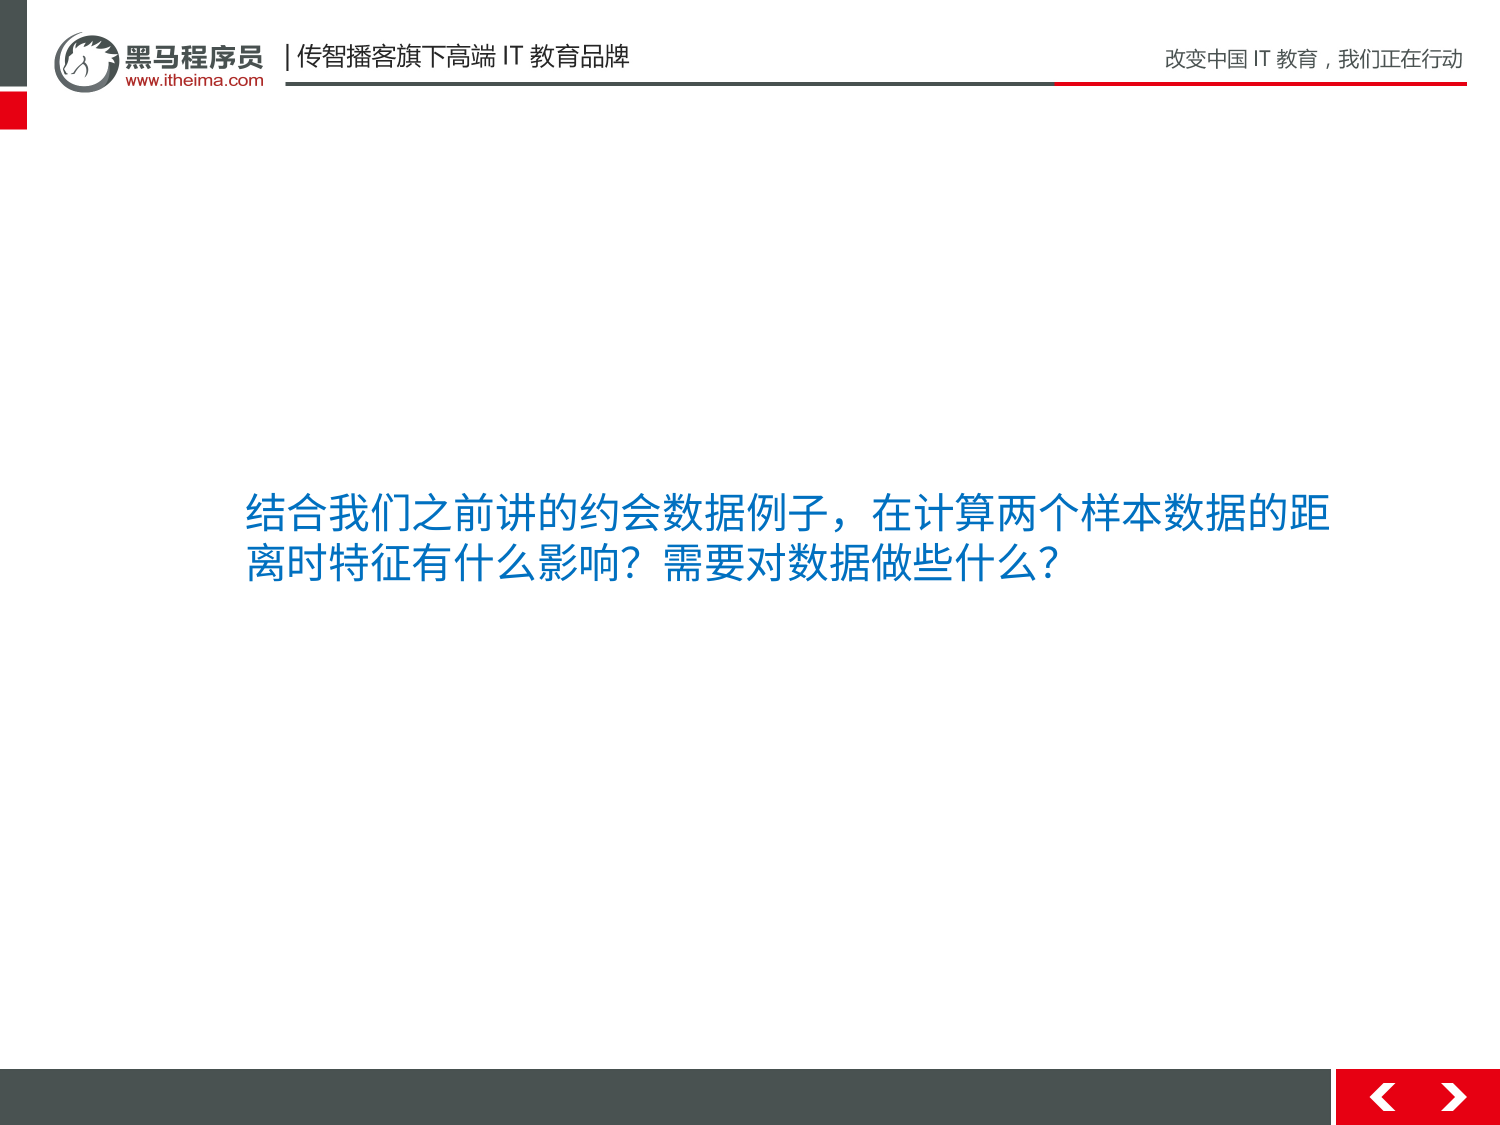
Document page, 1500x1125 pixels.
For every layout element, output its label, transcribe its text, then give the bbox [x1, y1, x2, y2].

picture [0, 0, 1500, 1125]
text_box 结合我们之前讲的约会数据例子，在计算两个样本数据的距离时特征有什么影响？需要对数据做些什么？ [230, 479, 1376, 645]
